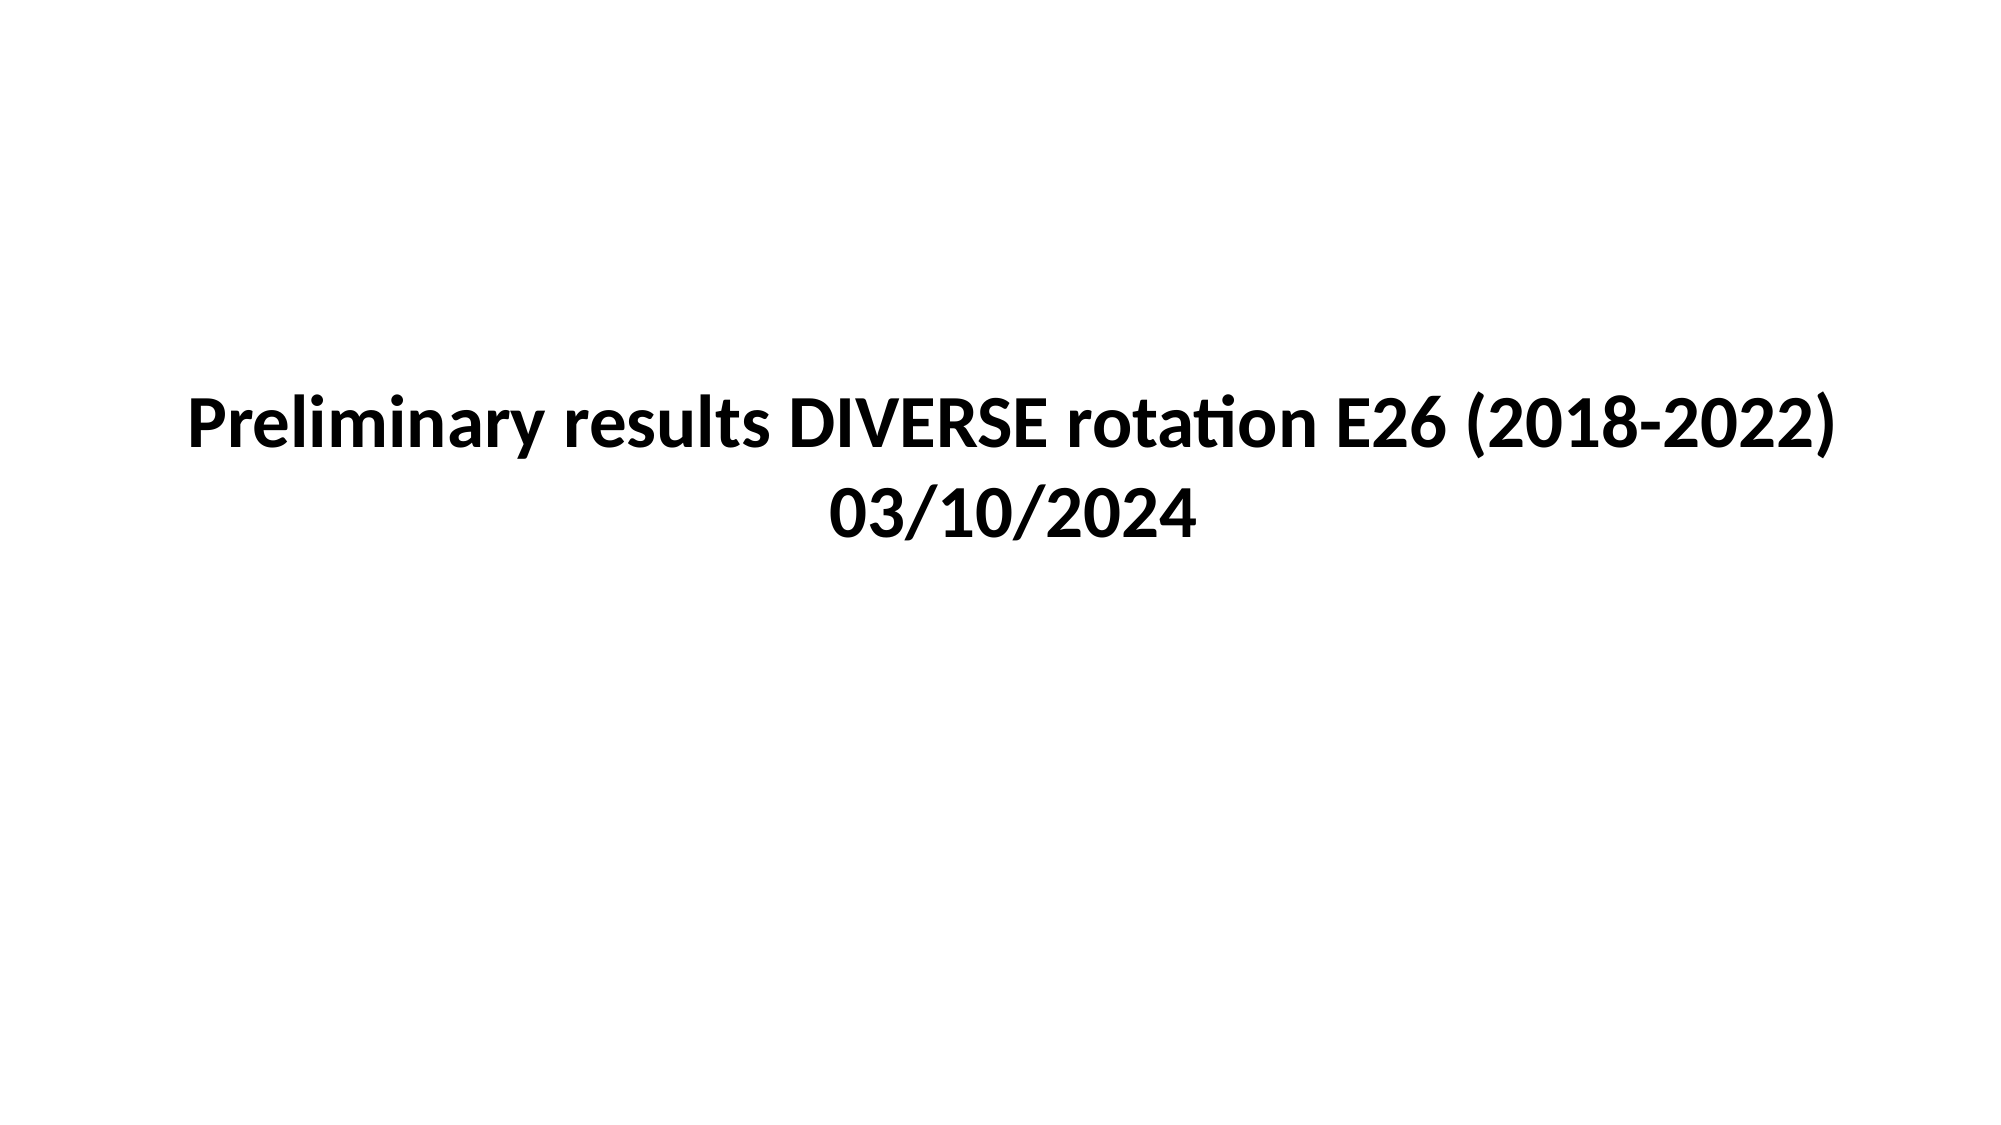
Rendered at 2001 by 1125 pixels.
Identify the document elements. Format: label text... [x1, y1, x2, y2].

text_box Preliminary results DIVERSE rotation E26 (2018-2022) 03/10/2024 [26, 365, 2000, 561]
